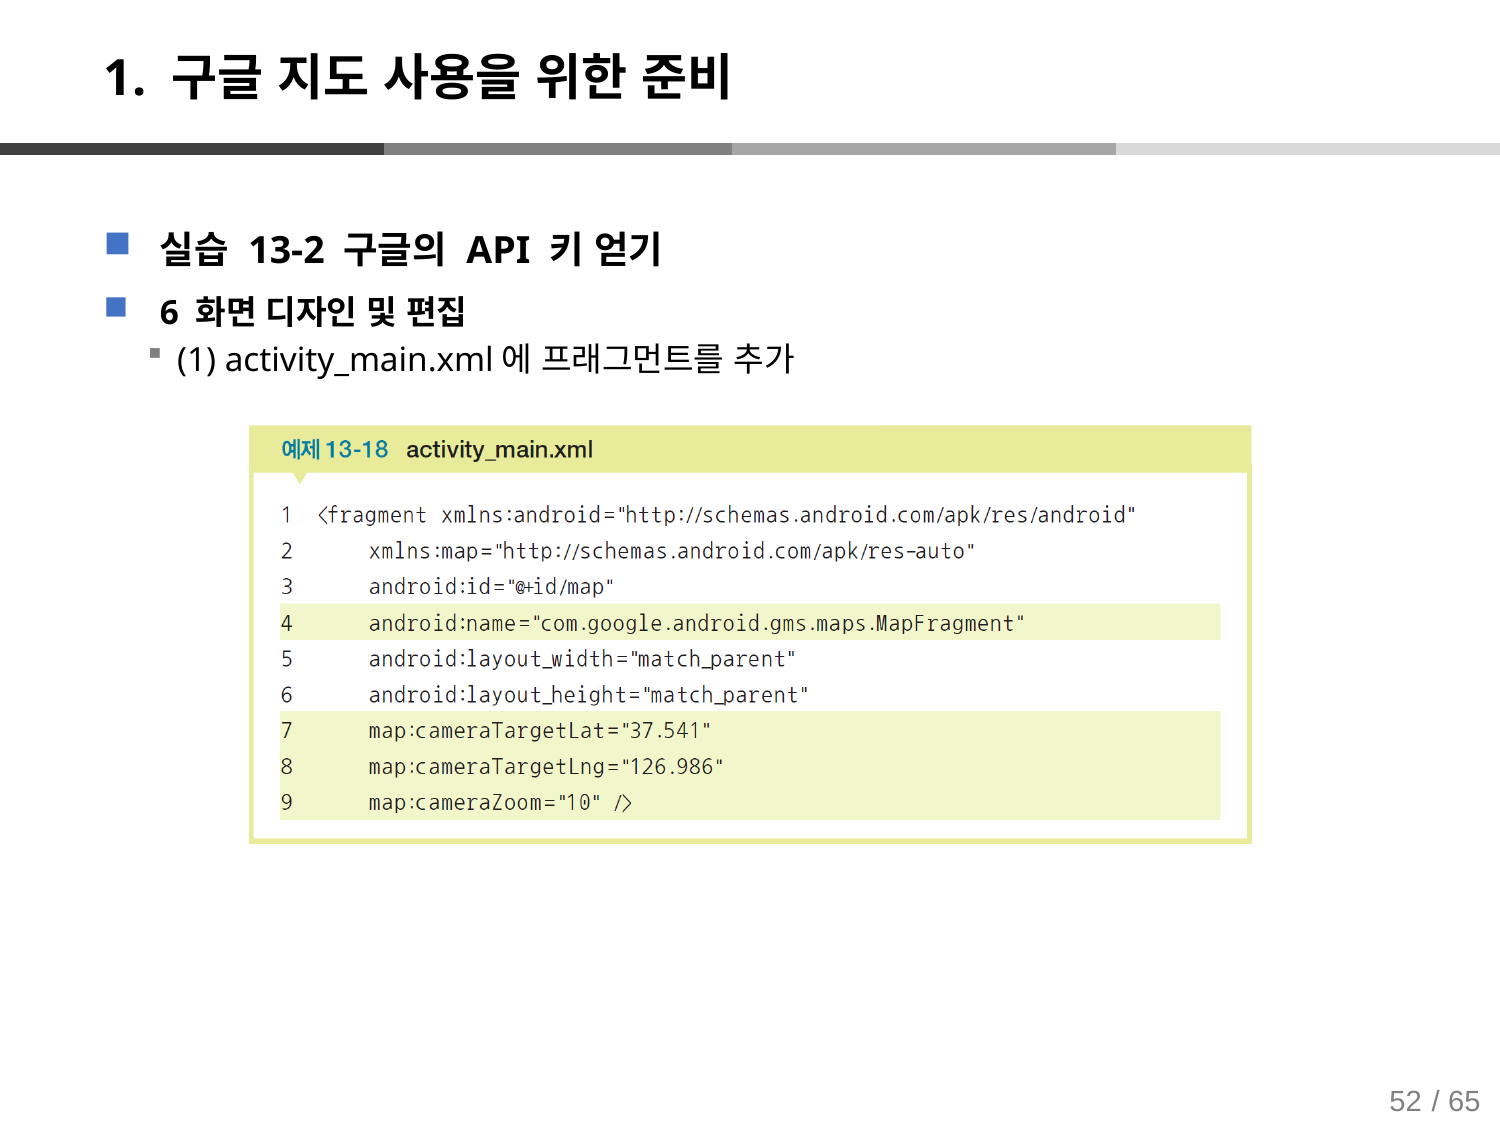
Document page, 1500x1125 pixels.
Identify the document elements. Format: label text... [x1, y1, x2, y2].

title 1. 구글 지도 사용을 위한 준비 [88, 30, 1211, 121]
list 실습 13-2 구글의 API 키 얻기 6 화면 디자인 및 편집 (1) activity_main.xml에 프래그먼트를 추가 [88, 196, 1436, 1083]
picture [241, 417, 1259, 850]
